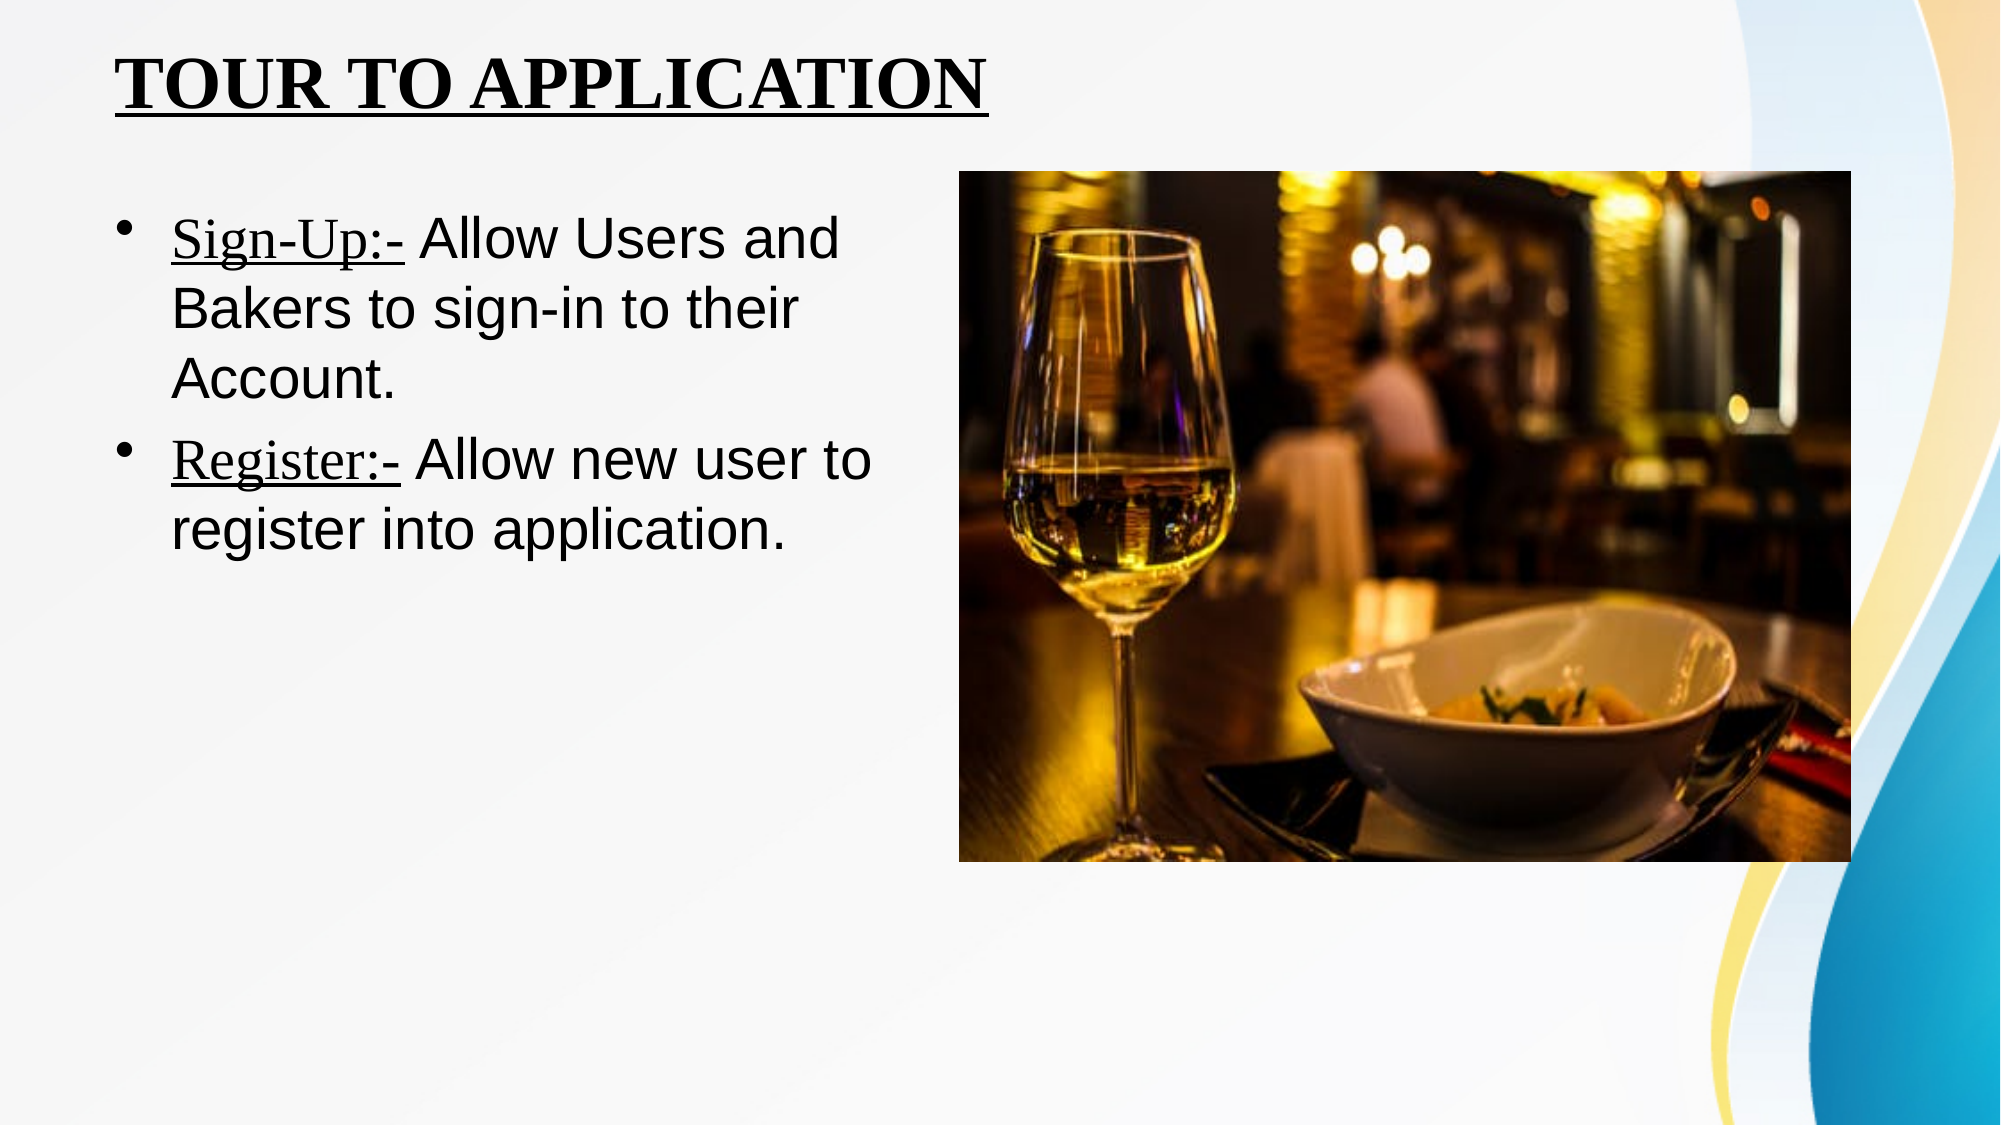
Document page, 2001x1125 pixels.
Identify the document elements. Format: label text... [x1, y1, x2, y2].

picture [0, 0, 2001, 1125]
title TOUR TO APPLICATION [99, 30, 1901, 127]
list Sign-Up:- Allow Users and Bakers to sign-in to their Account. Register:- Allow new user to register into application. [99, 192, 984, 1006]
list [959, 171, 1851, 862]
